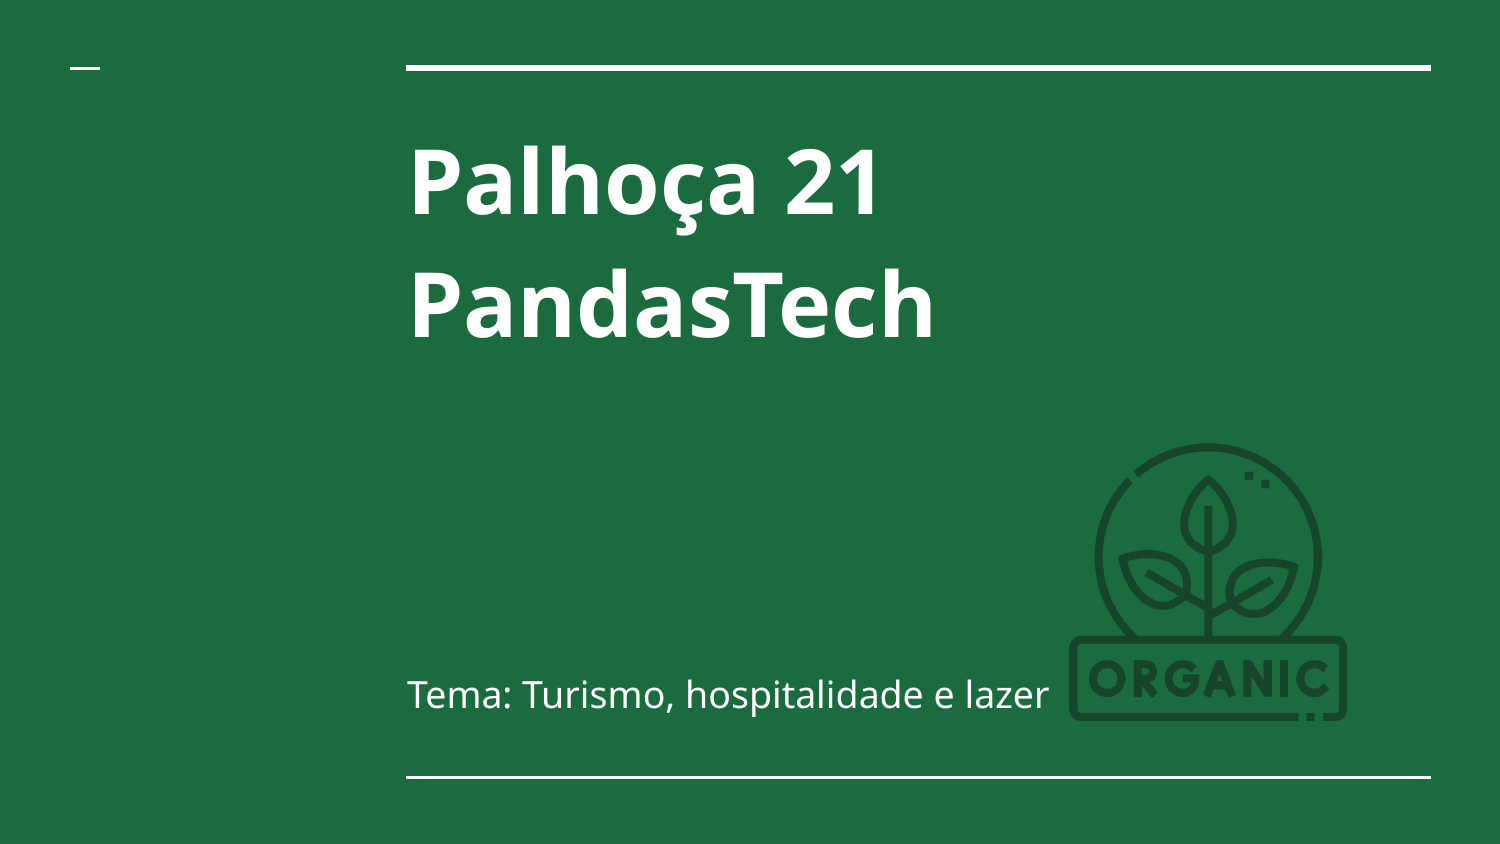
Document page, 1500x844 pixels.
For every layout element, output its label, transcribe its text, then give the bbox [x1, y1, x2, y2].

subtitle Tema: Turismo, hospitalidade e lazer [392, 531, 1431, 735]
picture [1068, 442, 1347, 722]
title Palhoça 21 PandasTech [392, 103, 1431, 382]
